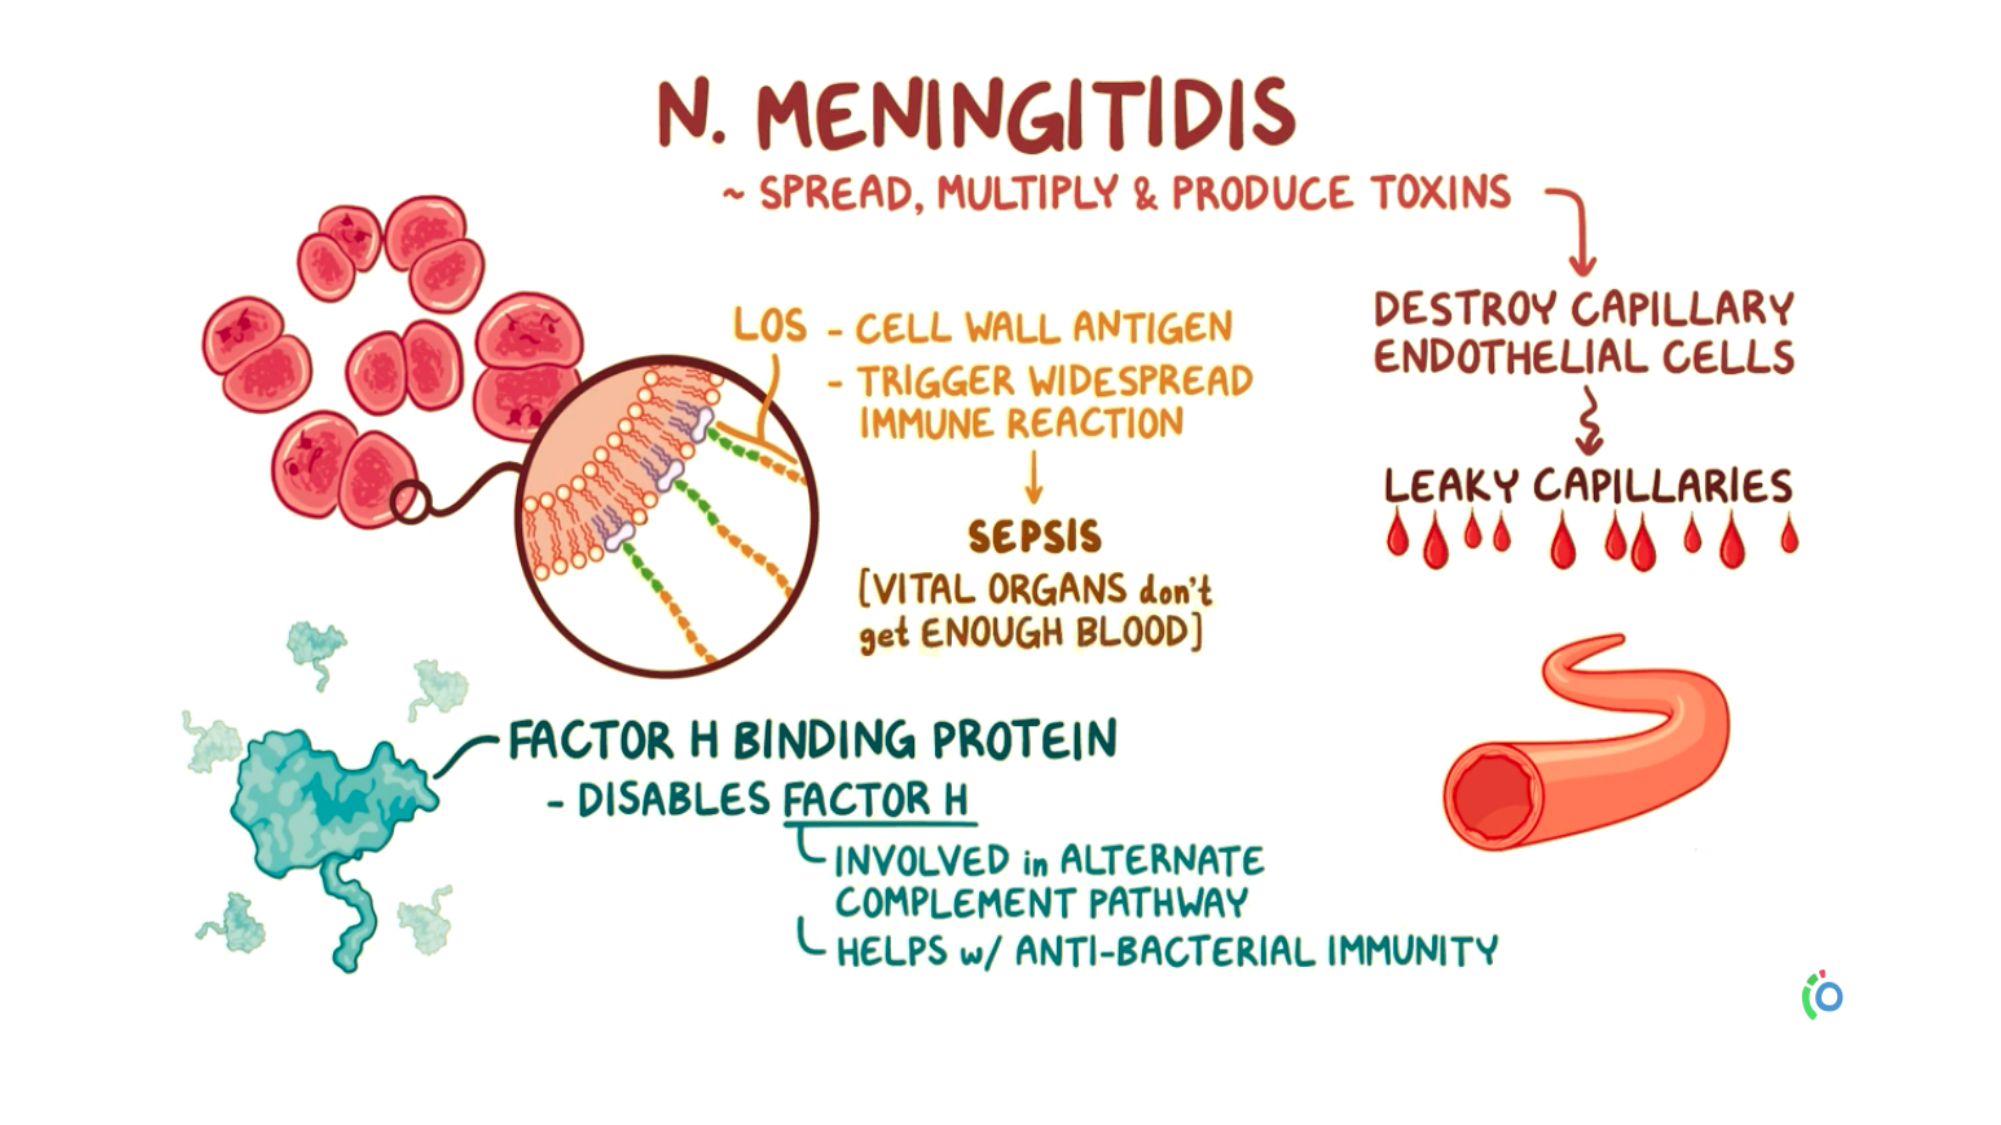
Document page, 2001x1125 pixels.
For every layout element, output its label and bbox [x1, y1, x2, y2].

picture [112, 0, 1880, 1055]
